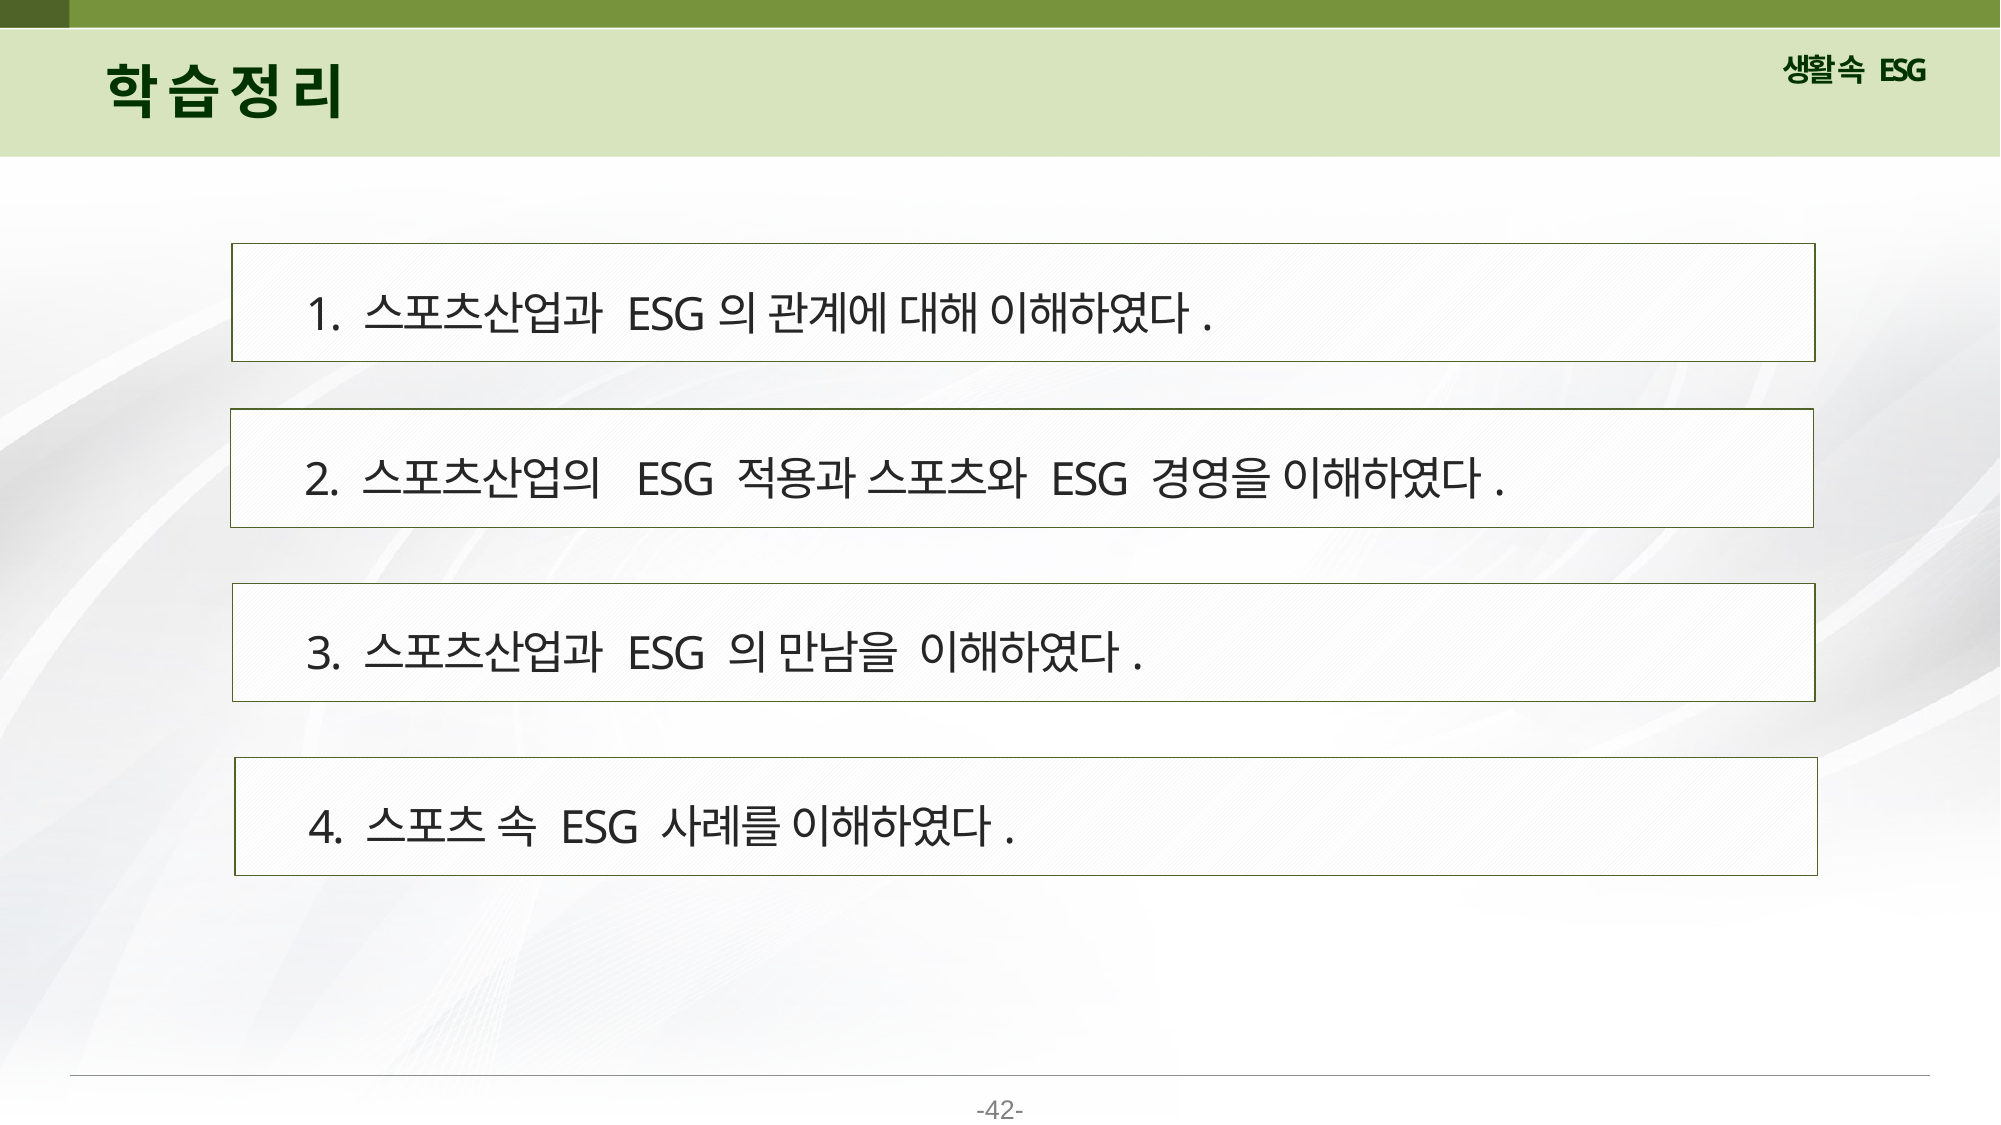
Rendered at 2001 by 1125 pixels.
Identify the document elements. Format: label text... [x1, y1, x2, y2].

text_box 학 습 정 리 [90, 48, 422, 133]
picture [0, 129, 2000, 1125]
text_box [234, 757, 1818, 876]
text_box 4. 스포츠 속 ESG 사례를 이해하였다. [271, 779, 1813, 861]
text_box 3. 스포츠산업과 ESG 의 만남을 이해하였다. [269, 605, 1810, 687]
text_box 2. 스포츠산업의 ESG 적용과 스포츠와 ESG 경영을 이해하였다. [267, 431, 1809, 513]
text_box [232, 243, 1816, 362]
text_box [230, 409, 1814, 528]
text_box 1. 스포츠산업과 ESG의 관계에 대해 이해하였다. [269, 265, 1810, 347]
text_box [232, 583, 1816, 702]
